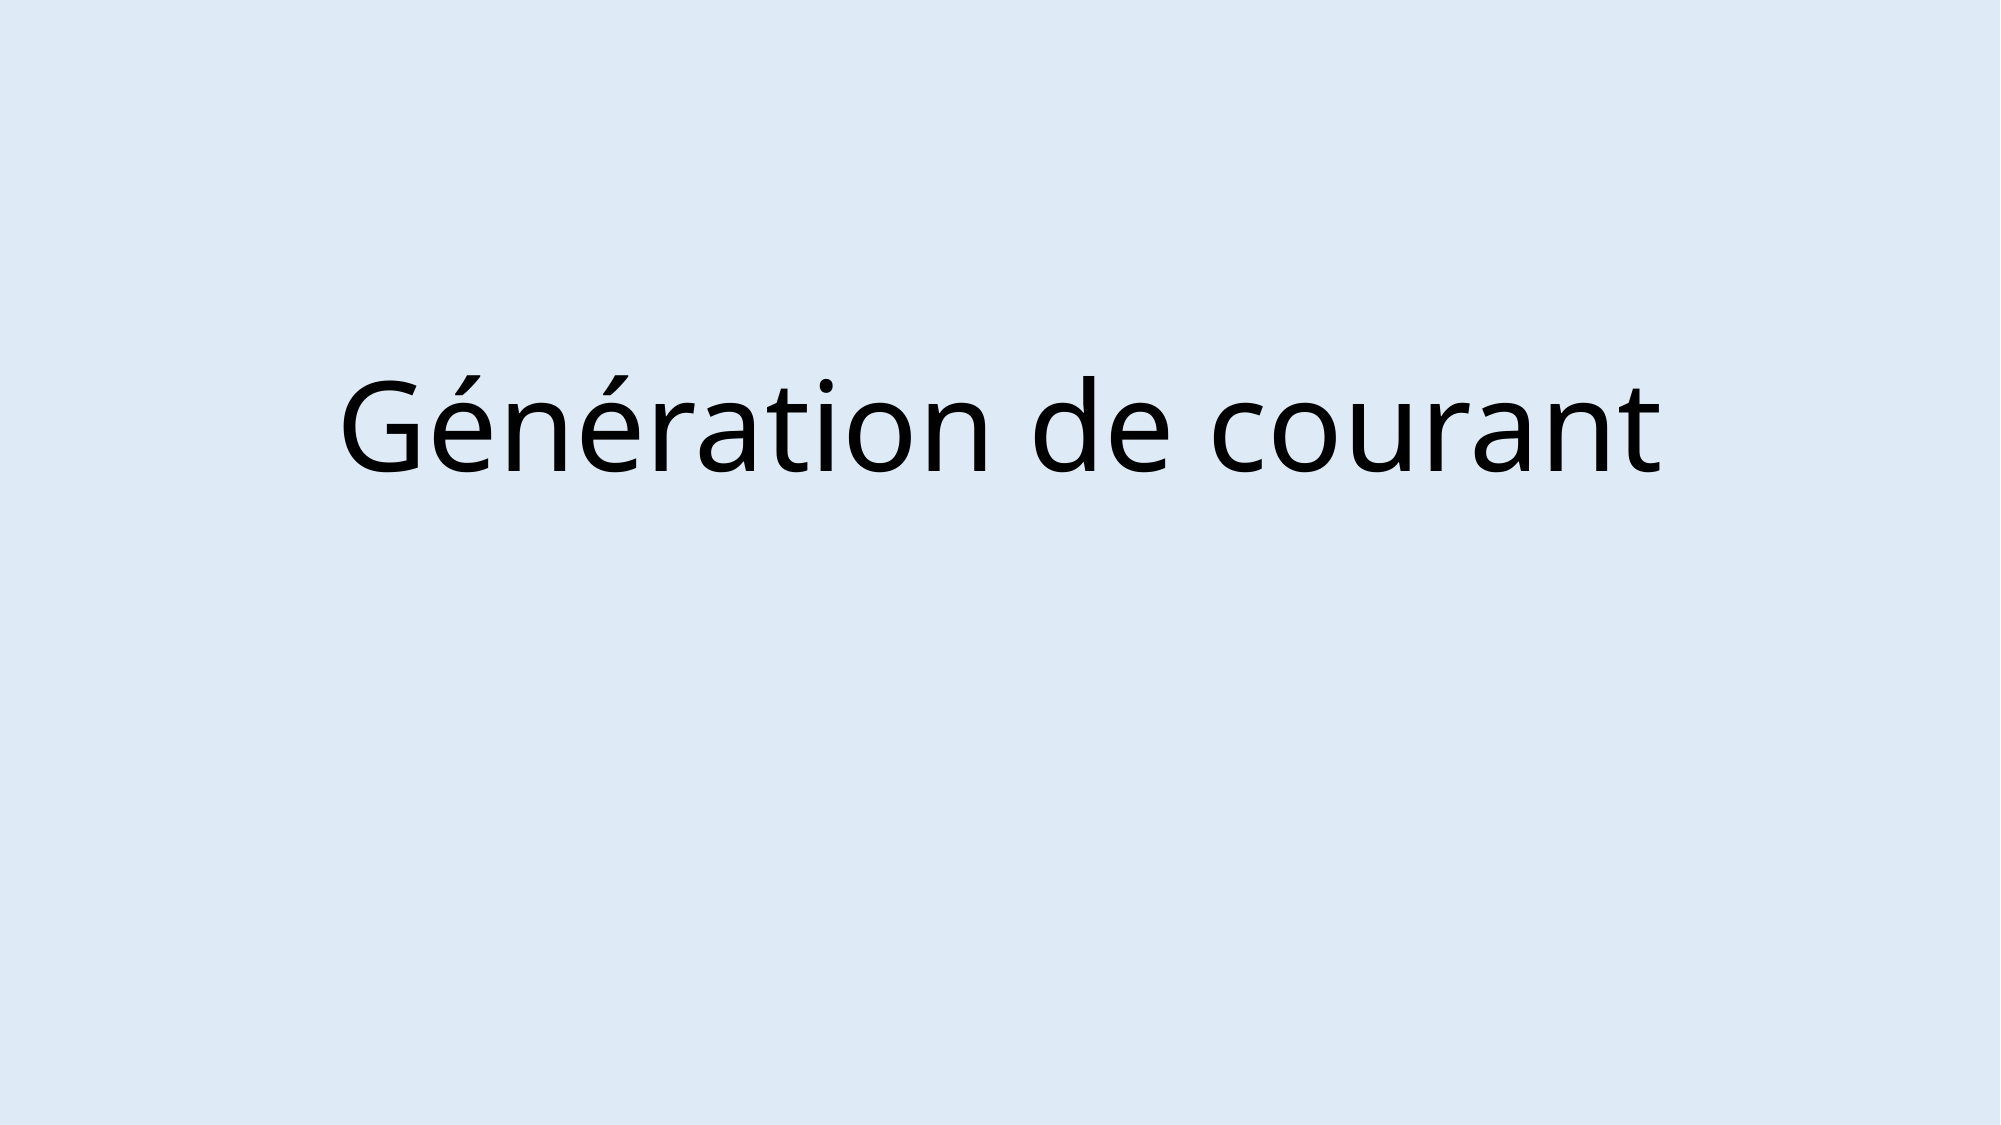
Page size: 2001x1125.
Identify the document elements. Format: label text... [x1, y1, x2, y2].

title Génération de courant [249, 264, 1750, 657]
